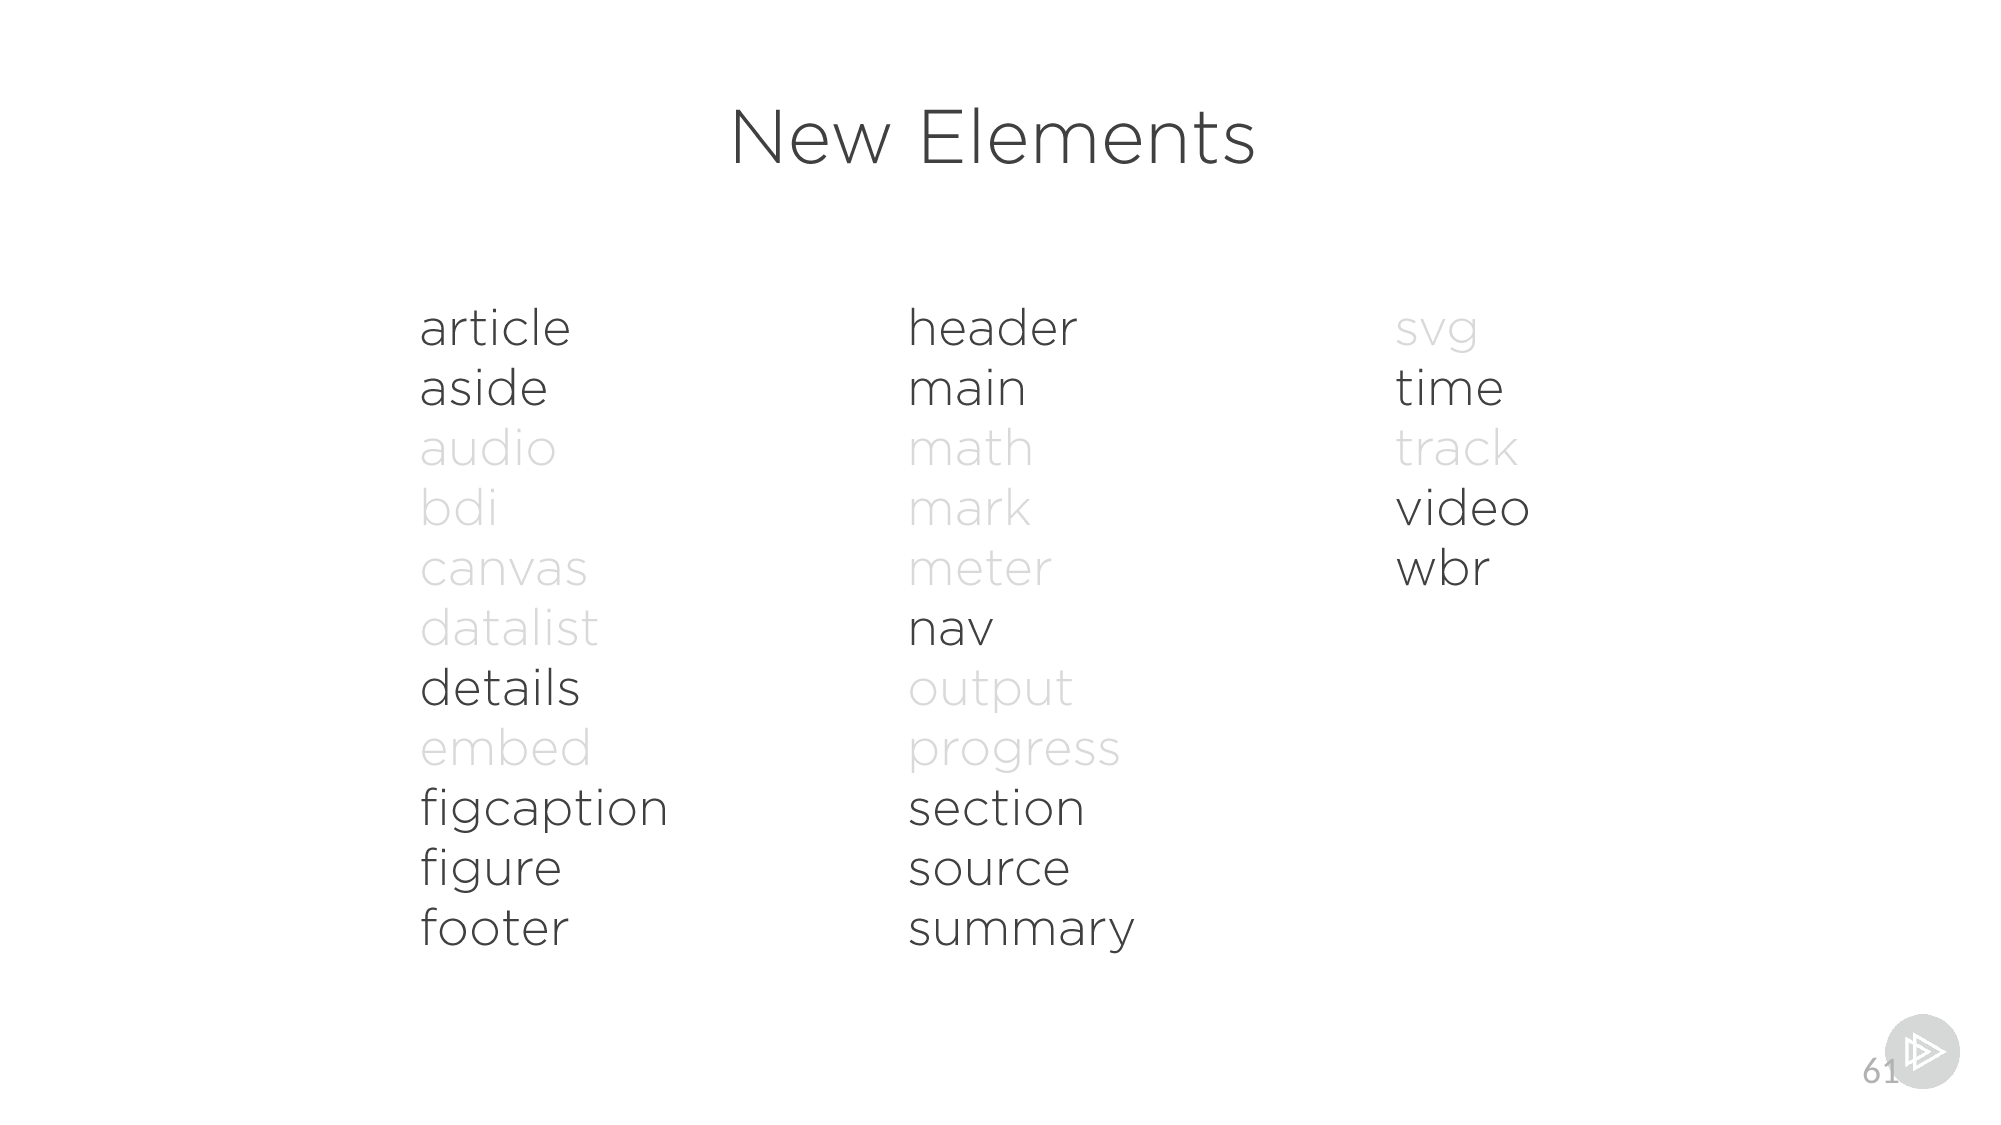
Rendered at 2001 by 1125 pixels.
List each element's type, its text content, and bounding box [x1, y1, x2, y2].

slide_number 61 [1440, 1046, 1900, 1103]
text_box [419, 295, 695, 957]
picture [1885, 1014, 1960, 1089]
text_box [1394, 295, 1558, 597]
picture [727, 89, 1302, 181]
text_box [906, 295, 1169, 957]
